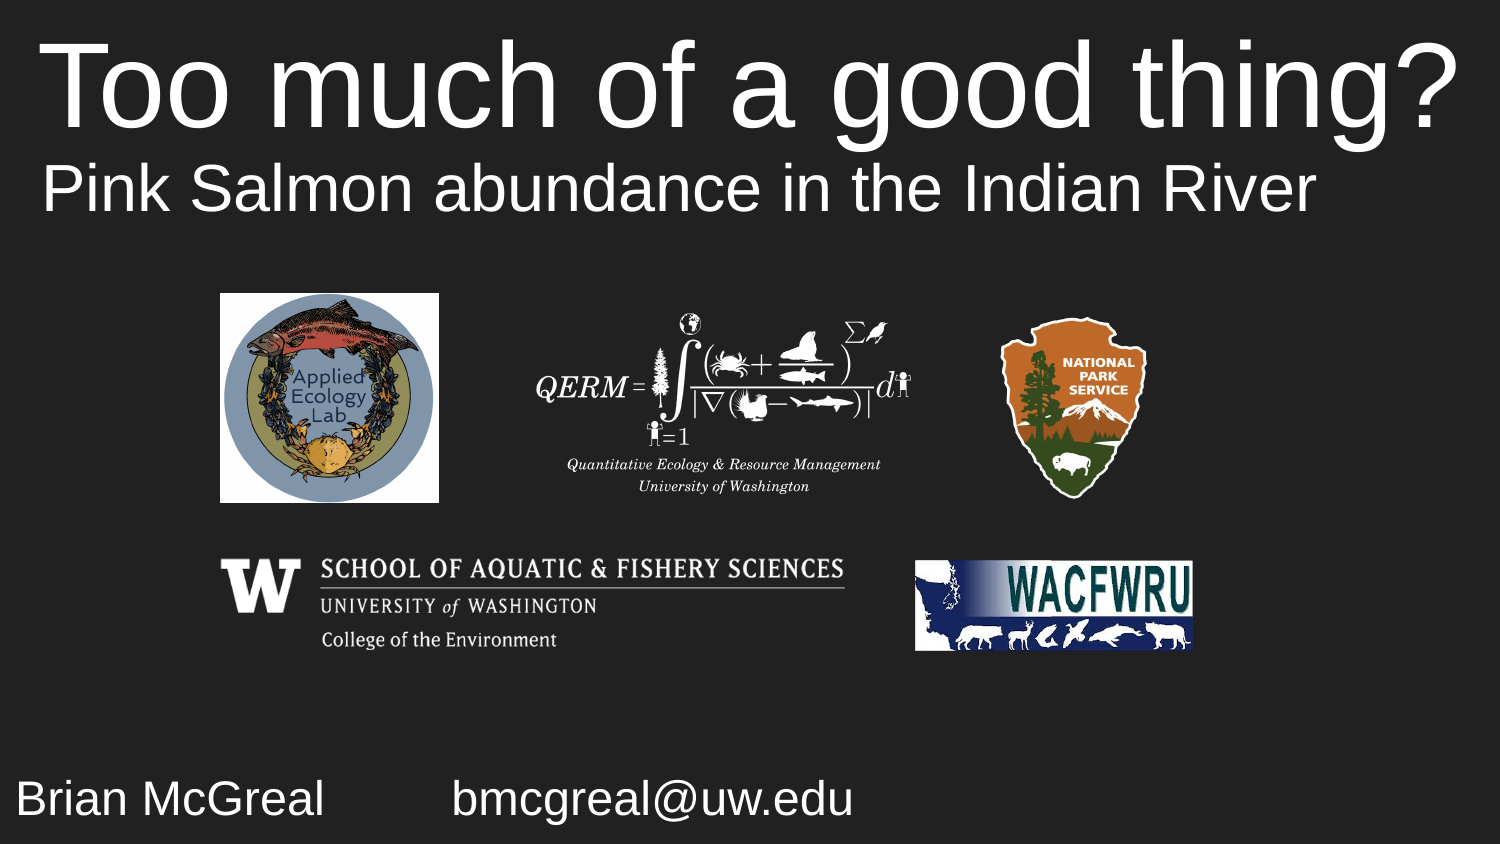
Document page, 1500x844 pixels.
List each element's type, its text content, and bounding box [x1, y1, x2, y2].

subtitle Brian McGreal bmcgreal@uw.edu [0, 751, 1500, 844]
text_box Pink Salmon abundance in the Indian River [0, 129, 1379, 260]
picture [952, 293, 1193, 522]
picture [504, 296, 942, 498]
picture [914, 560, 1193, 651]
picture [220, 293, 439, 503]
title Too much of a good thing? [0, 0, 1500, 168]
picture [220, 558, 845, 650]
